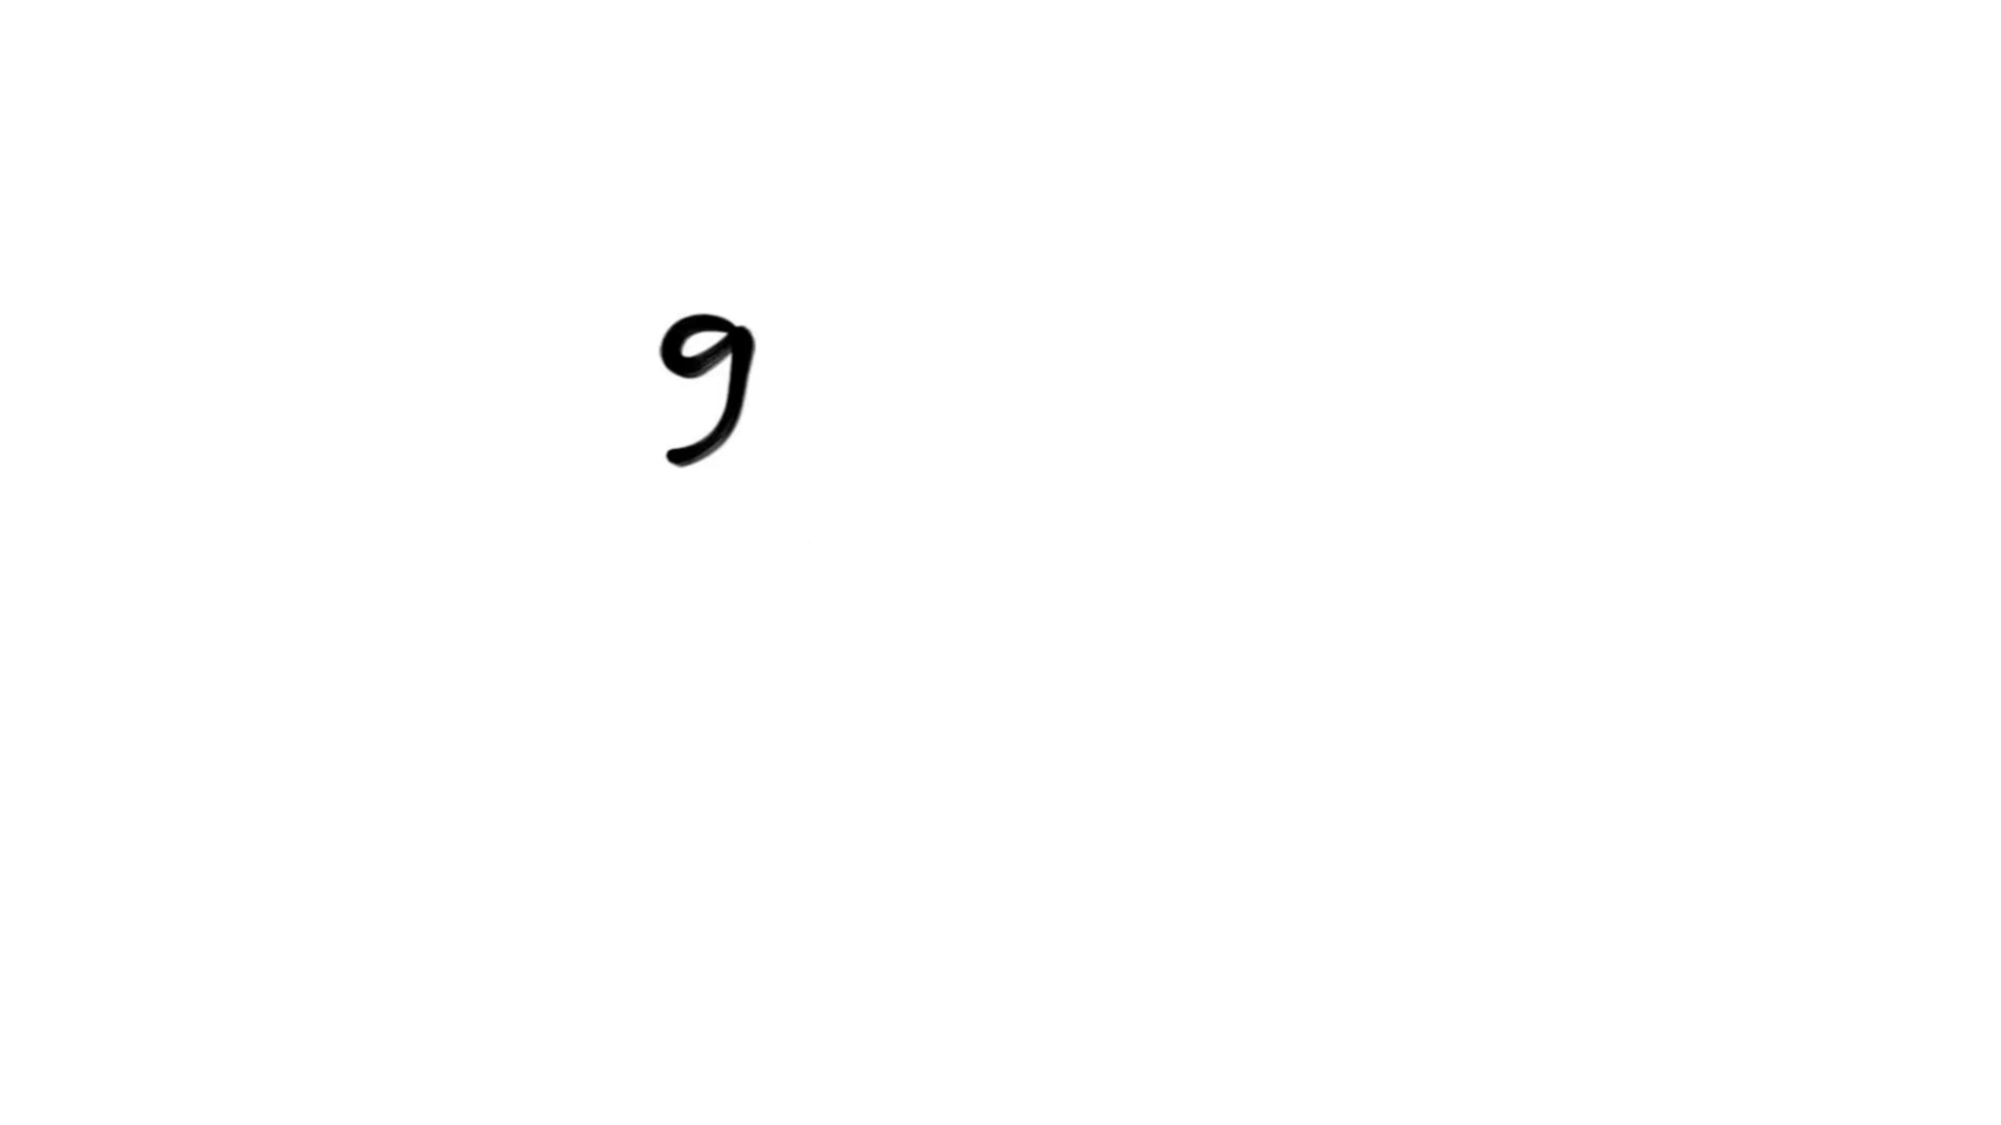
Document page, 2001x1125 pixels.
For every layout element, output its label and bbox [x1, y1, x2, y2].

picture [280, 174, 1703, 960]
